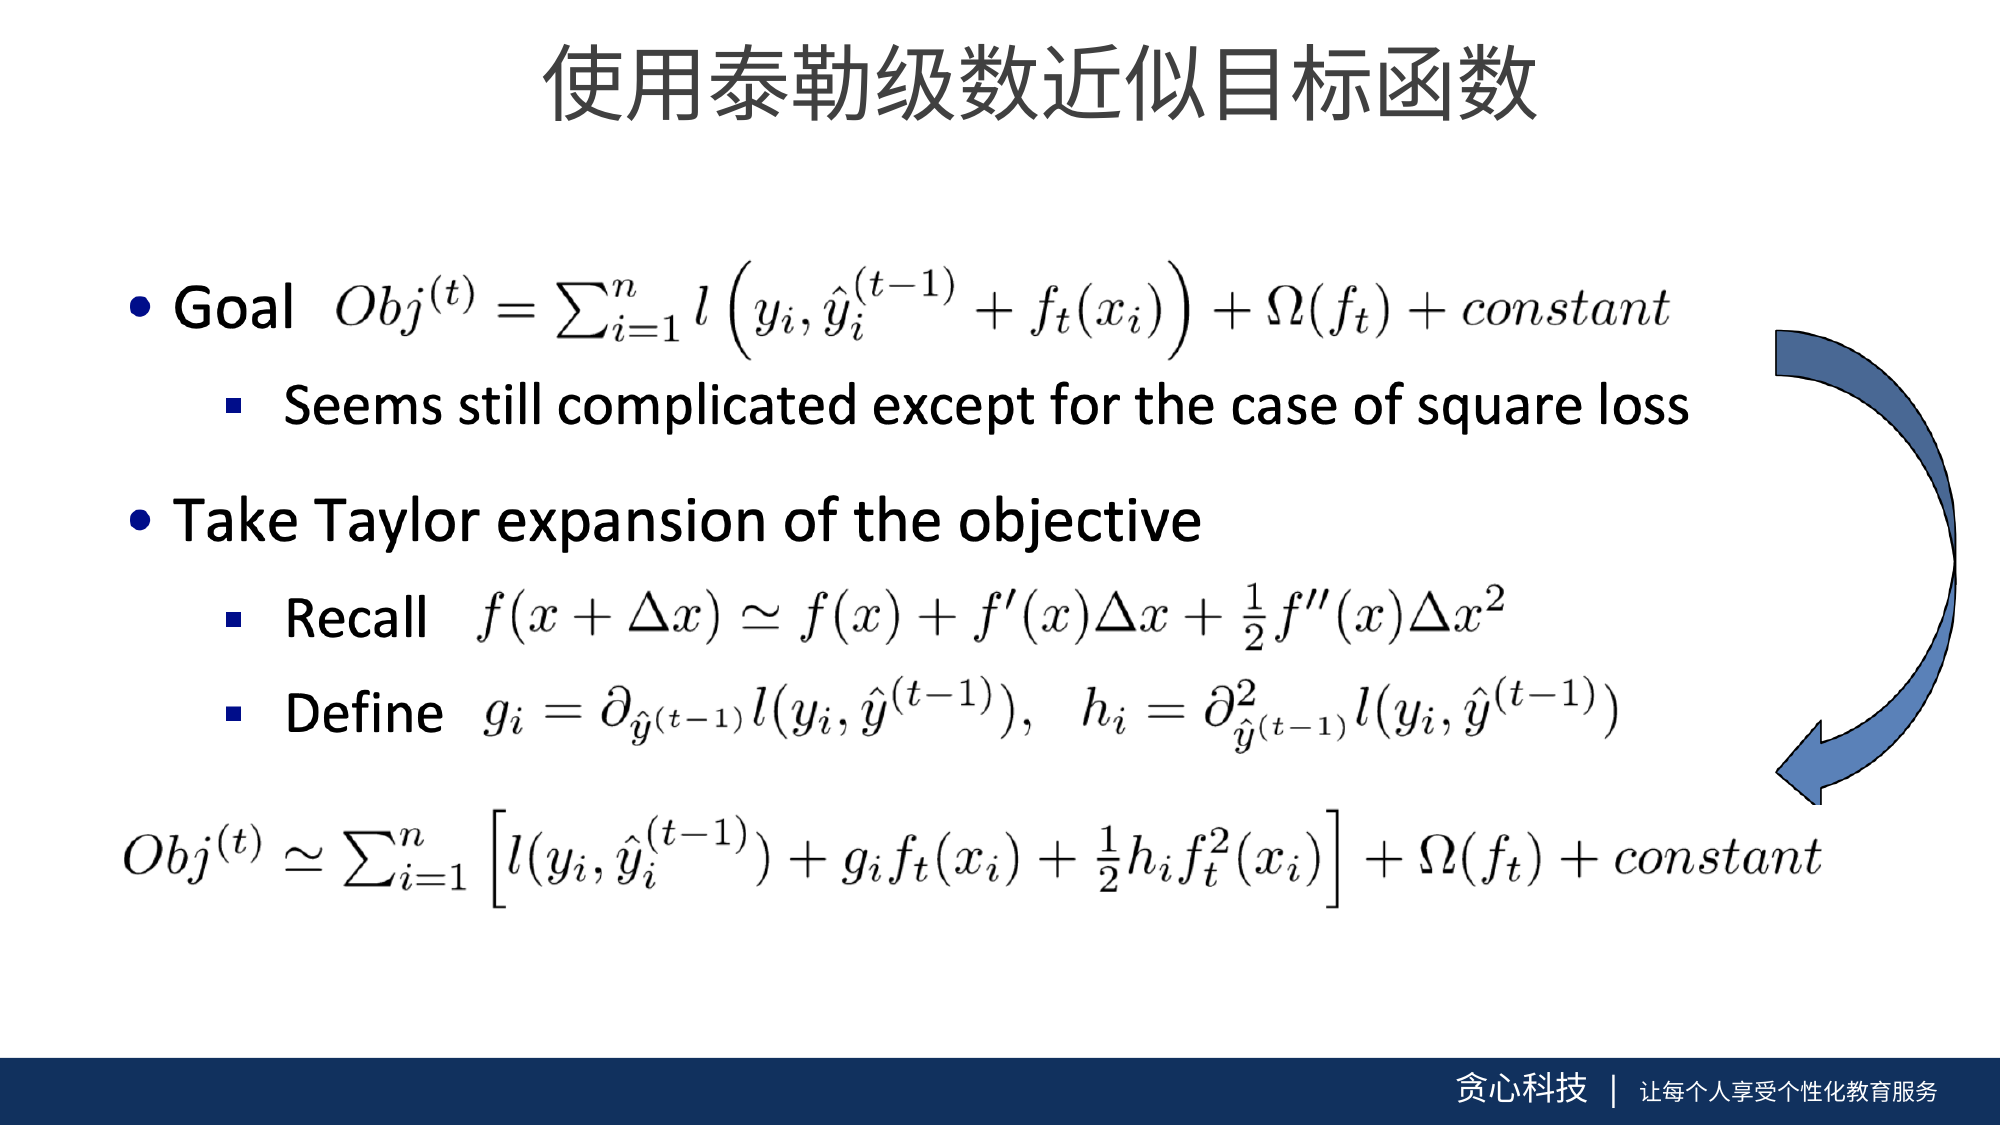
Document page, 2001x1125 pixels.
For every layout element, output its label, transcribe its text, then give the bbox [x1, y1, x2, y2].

text_box 使用泰勒级数近似目标函数 [233, 24, 1849, 139]
picture [36, 252, 1971, 936]
